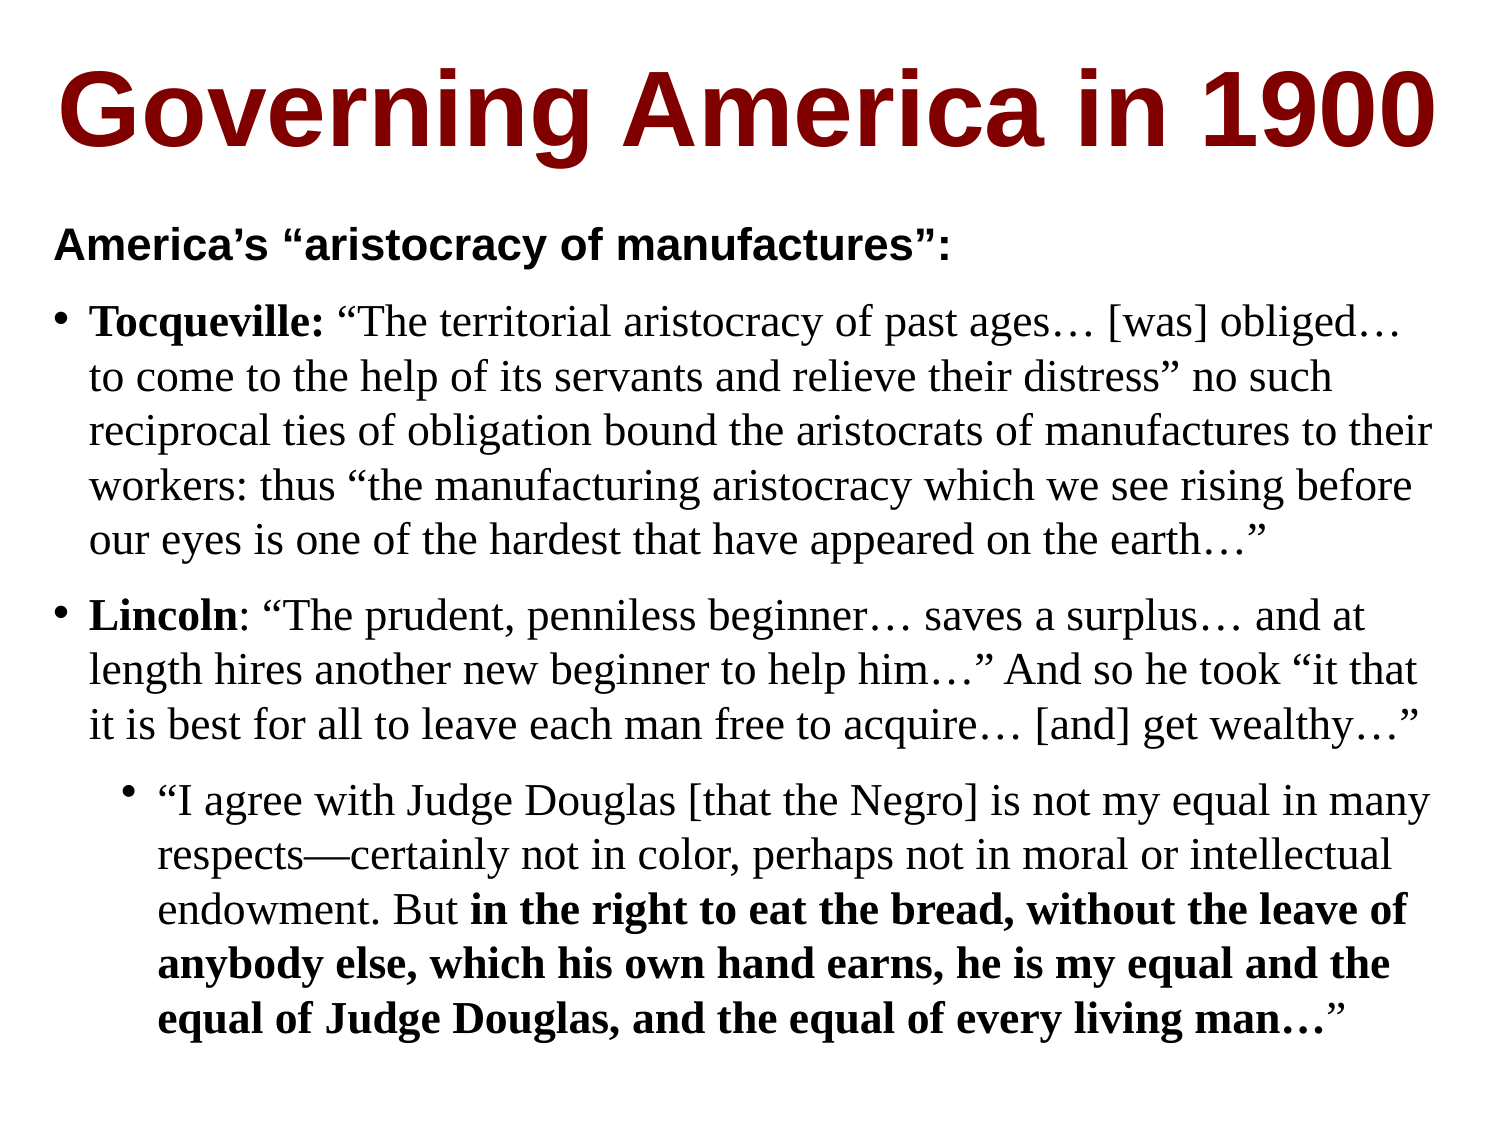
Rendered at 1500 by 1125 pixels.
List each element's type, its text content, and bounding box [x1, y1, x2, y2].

list America’s “aristocracy of manufactures”: Tocqueville: “The territorial aristocracy of past ages… [was] obliged… to come to the help of its servants and relieve their distress” no such reciprocal ties of obligation bound the aristocrats of manufactures to their workers: thus “the manufacturing aristocracy which we see rising before our eyes is one of the hardest that have appeared on the earth…” Lincoln: “The prudent, penniless beginner… saves a surplus… and at length hires another new beginner to help him…” And so he took “it that it is best for all to leave each man free to acquire… [and] get wealthy…” “I agree with Judge Douglas [that the Negro] is not my equal in many respects—certainly not in color, perhaps not in moral or intellectual endowment. But in the right to eat the bread, without the leave of anybody else, which his own hand earns, he is my equal and the equal of Judge Douglas, and the equal of every living man…” [44, 207, 1453, 1094]
title Governing America in 1900 [44, 0, 1453, 207]
